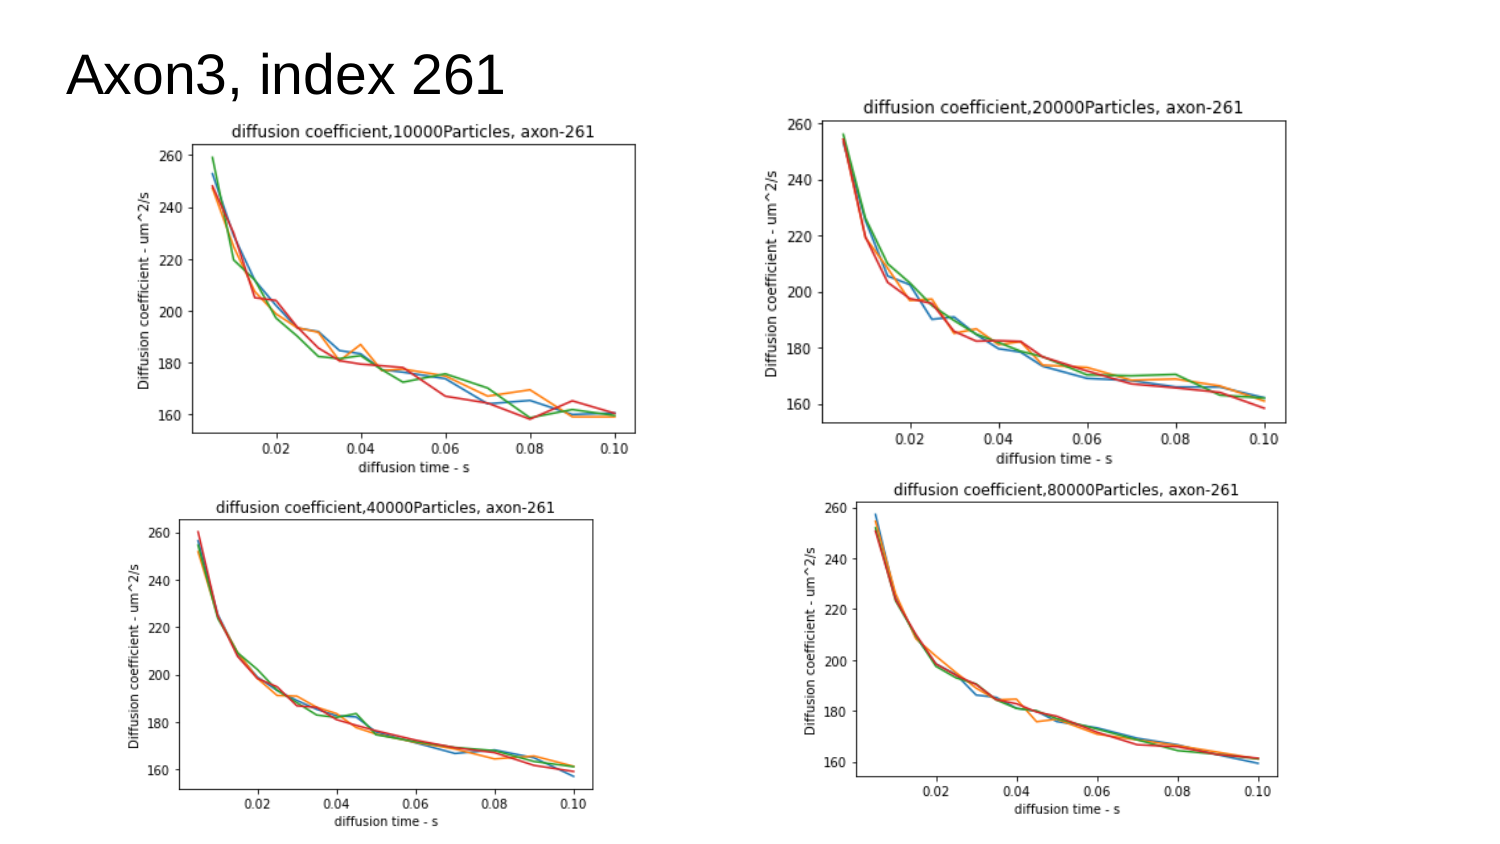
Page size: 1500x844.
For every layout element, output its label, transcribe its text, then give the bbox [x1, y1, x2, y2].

picture [129, 115, 644, 483]
picture [757, 90, 1296, 824]
picture [120, 492, 601, 836]
title Axon3, index 261 [51, 27, 1449, 122]
